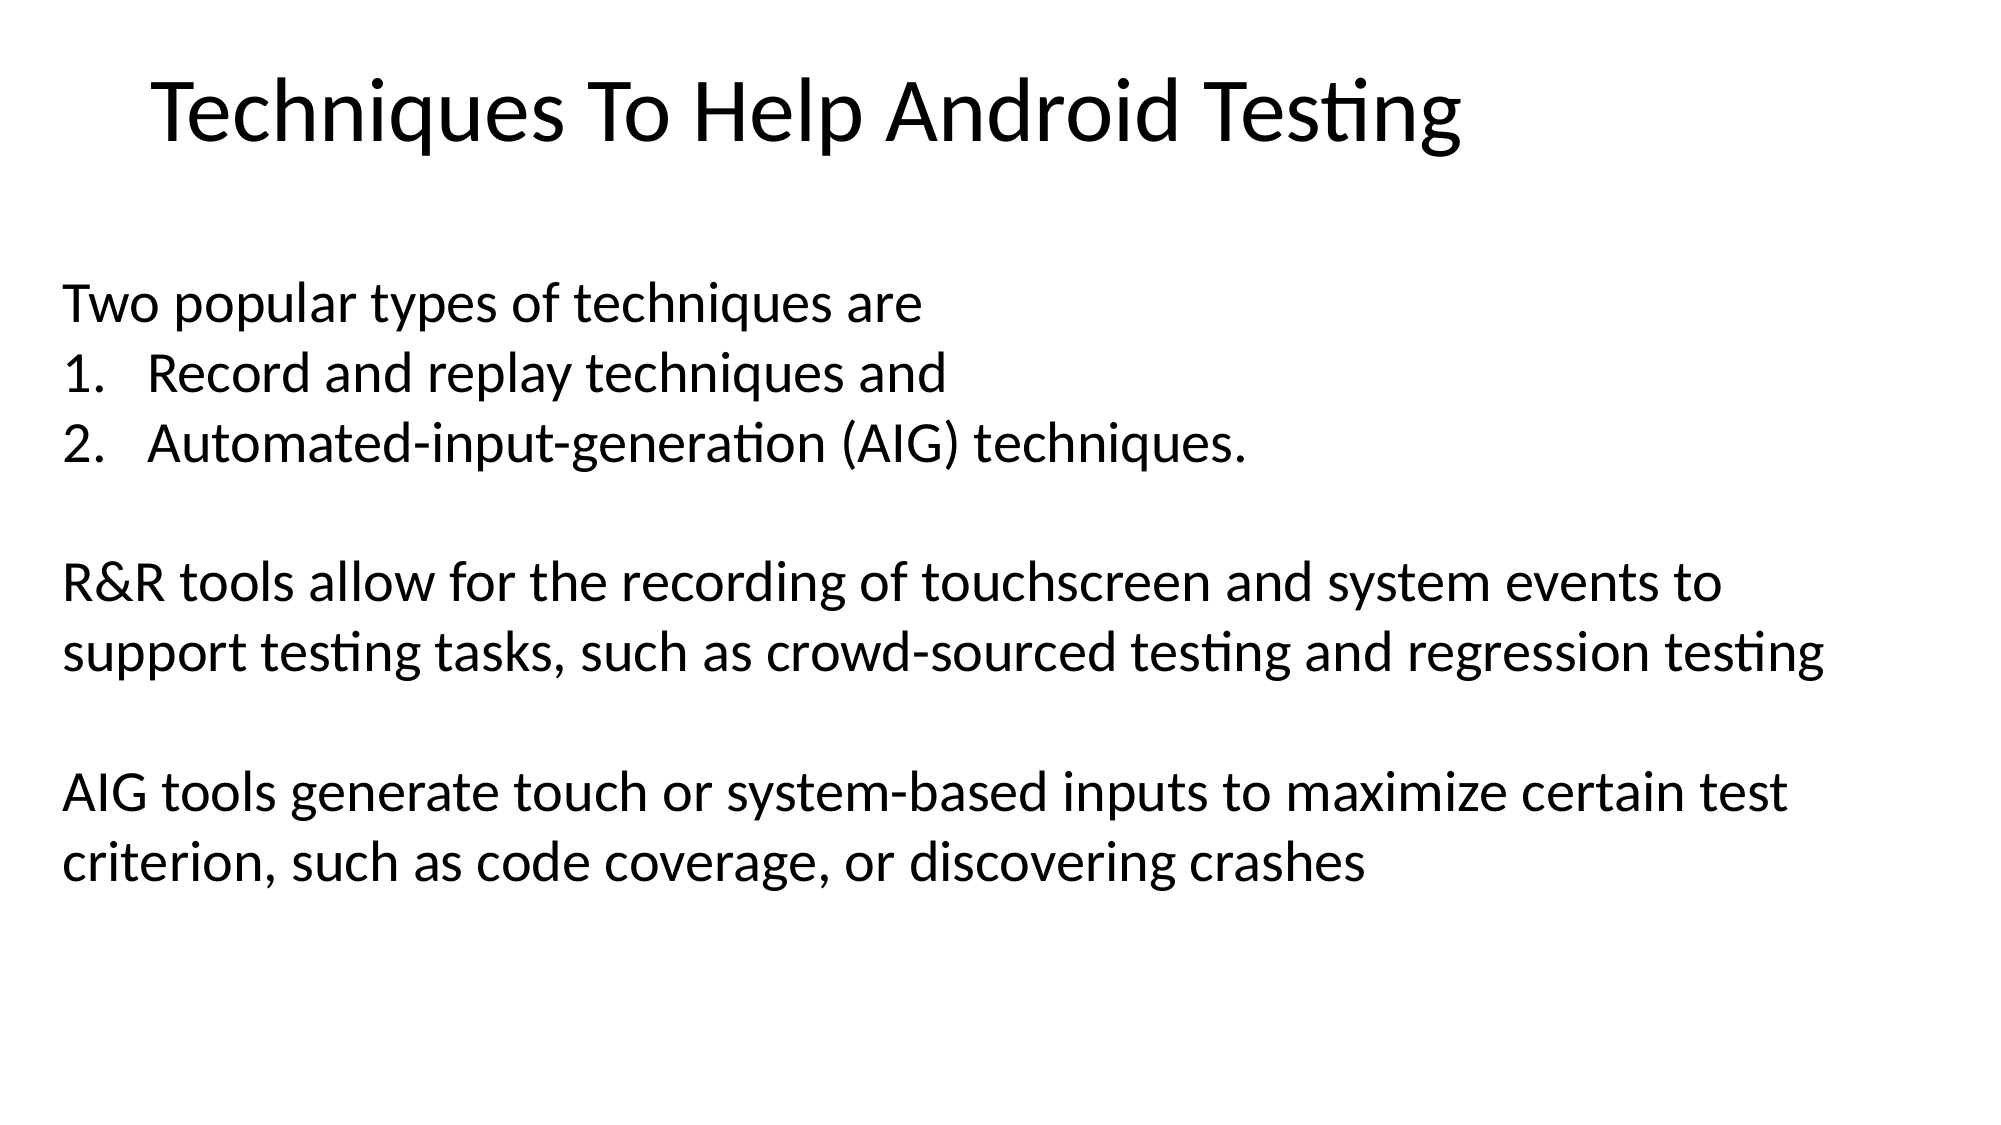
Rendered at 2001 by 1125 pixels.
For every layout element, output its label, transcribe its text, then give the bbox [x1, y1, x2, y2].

list Two popular types of techniques are Record and replay techniques and Automated-input-generation (AIG) techniques. R&R tools allow for the recording of touchscreen and system events to support testing tasks, such as crowd-sourced testing and regression testing AIG tools generate touch or system-based inputs to maximize certain test criterion, such as code coverage, or discovering crashes [62, 263, 1871, 971]
title Techniques To Help Android Testing [150, 49, 1850, 161]
